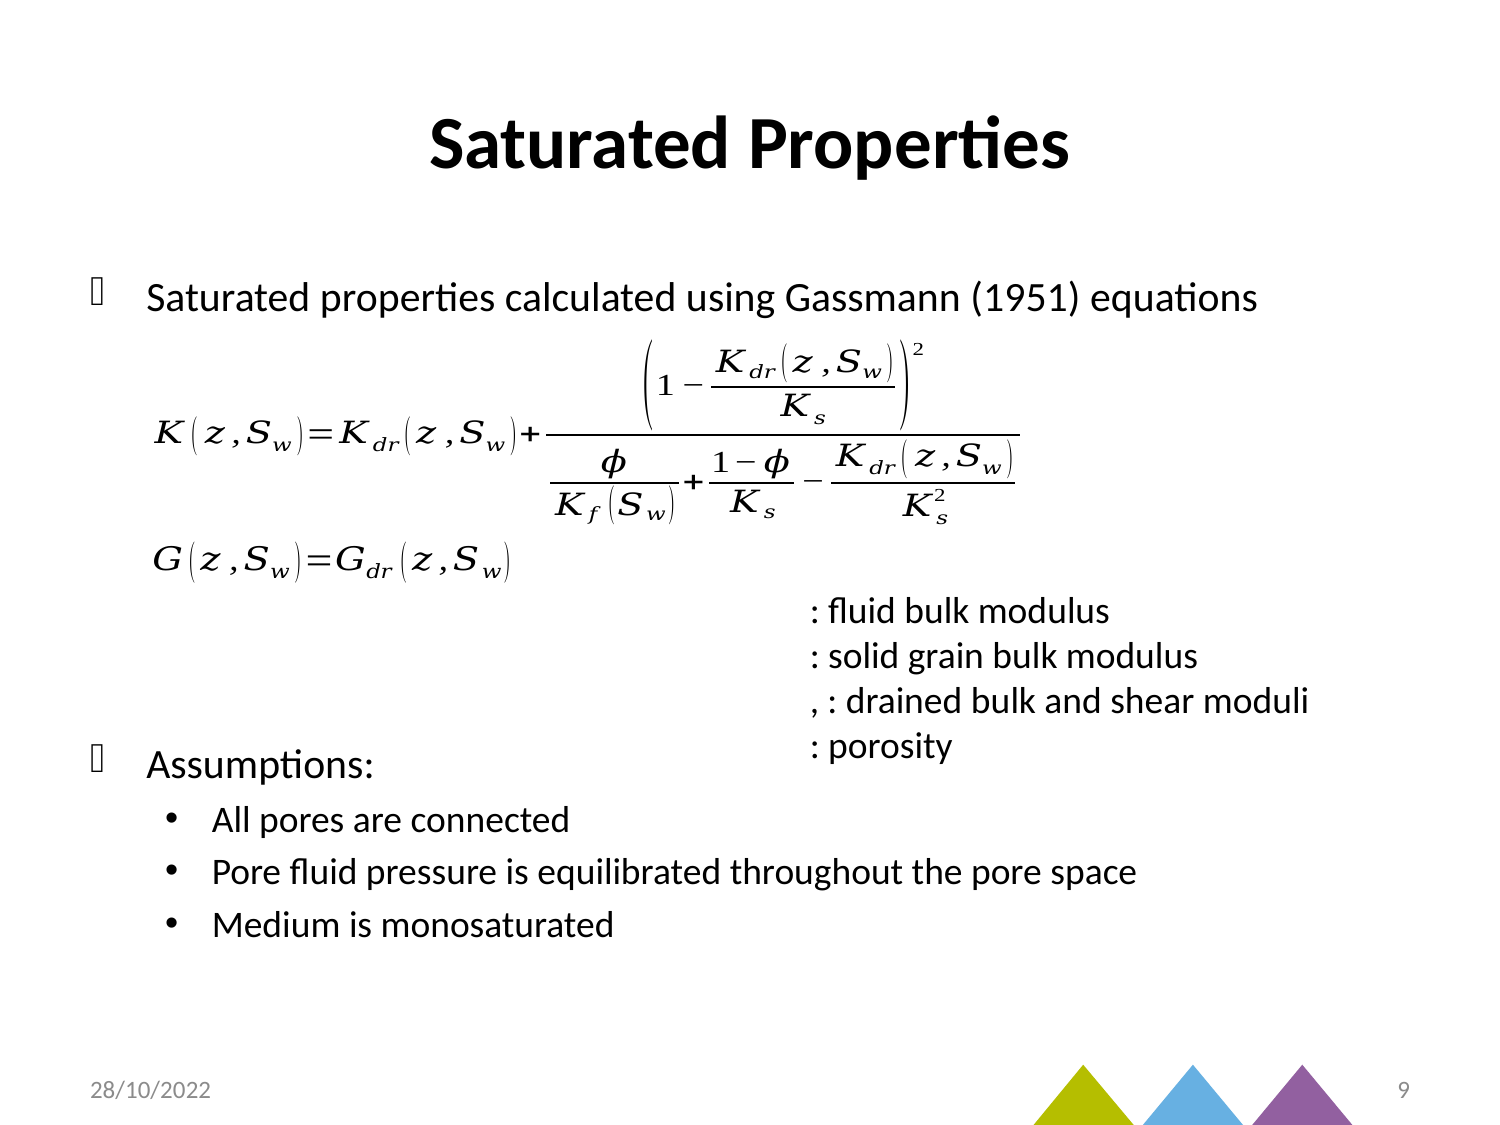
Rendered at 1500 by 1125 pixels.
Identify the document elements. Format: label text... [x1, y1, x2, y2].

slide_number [75, 1058, 243, 1119]
title Saturated Properties [75, 45, 1425, 233]
list Saturated properties calculated using Gassmann (1951) equations Assumptions: All pores are connected Pore fluid pressure is equilibrated throughout the pore space Medium is monosaturated [75, 262, 1425, 1024]
slide_number 9 [1352, 1058, 1425, 1119]
